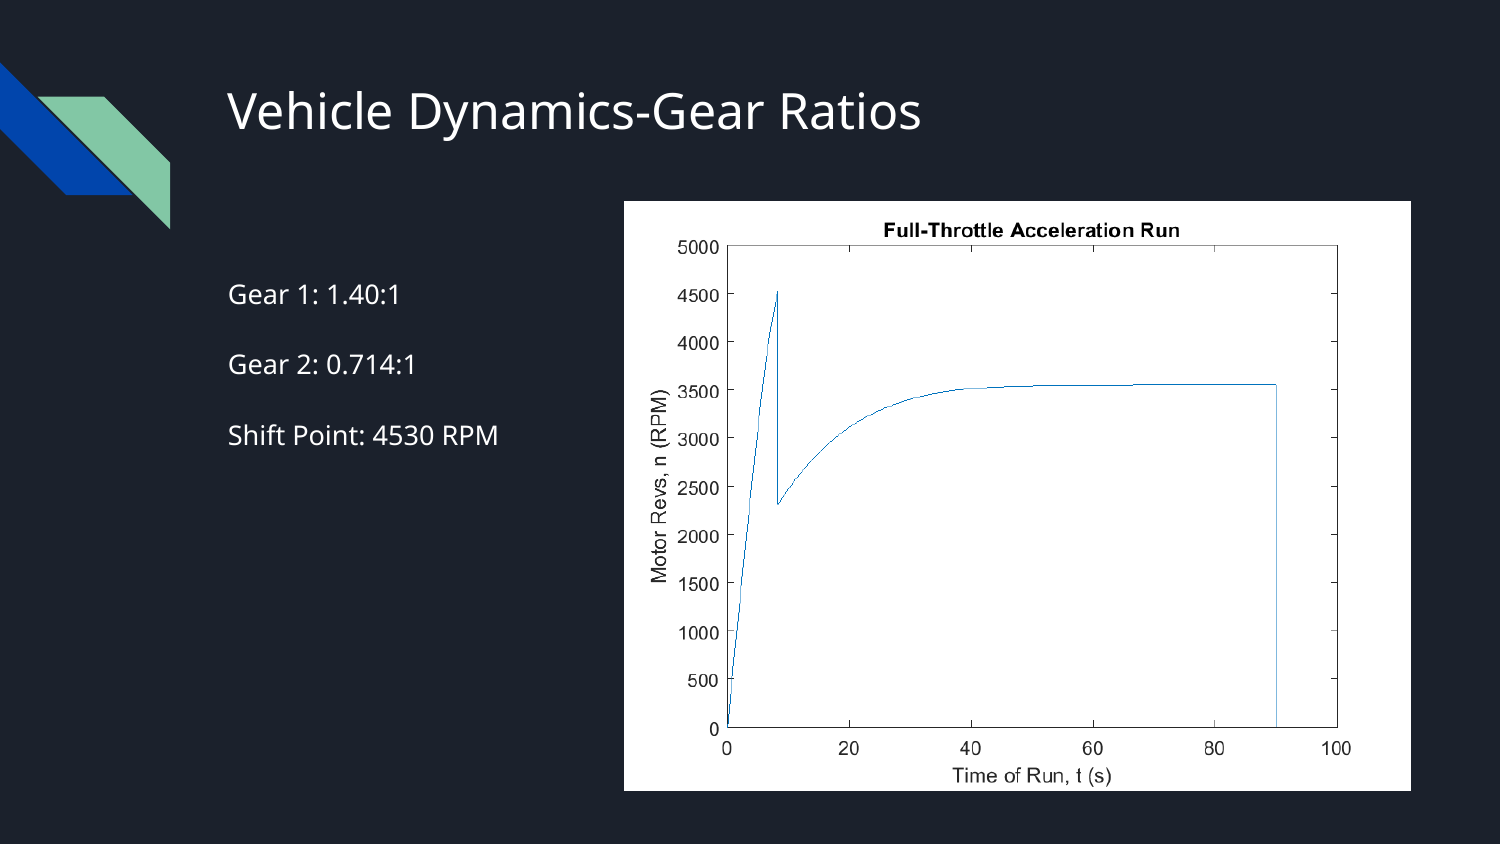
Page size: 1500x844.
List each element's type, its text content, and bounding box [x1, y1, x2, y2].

title Vehicle Dynamics-Gear Ratios [212, 64, 1368, 215]
list Gear 1: 1.40:1 Gear 2: 0.714:1 Shift Point: 4530 RPM [212, 257, 597, 735]
picture [623, 200, 1411, 791]
